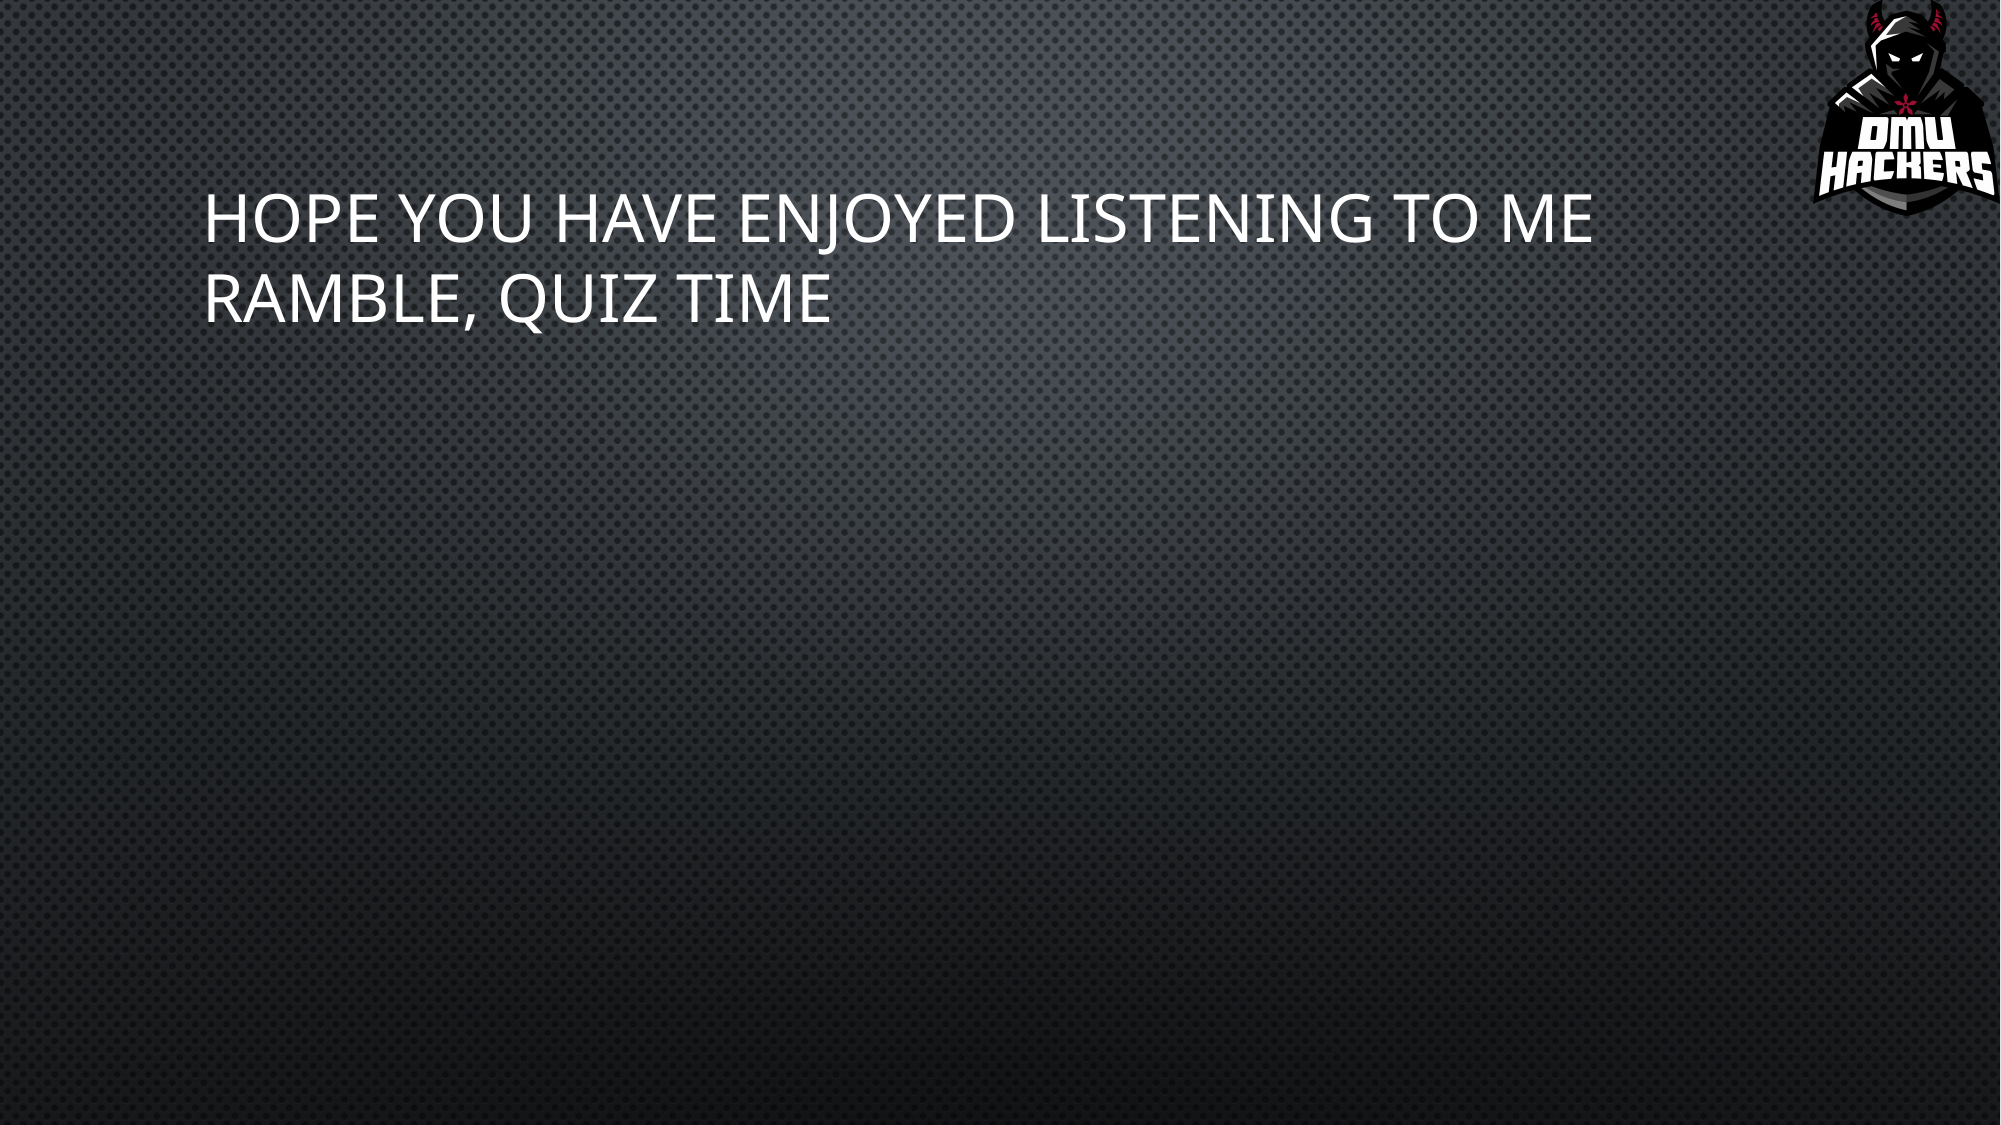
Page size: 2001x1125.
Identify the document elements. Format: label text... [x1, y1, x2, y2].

picture [0, 0, 2001, 1125]
title HOPE YOU HAVE ENJOYED LISTENING TO ME RAMBLE, QUIZ TIME [187, 99, 1813, 413]
